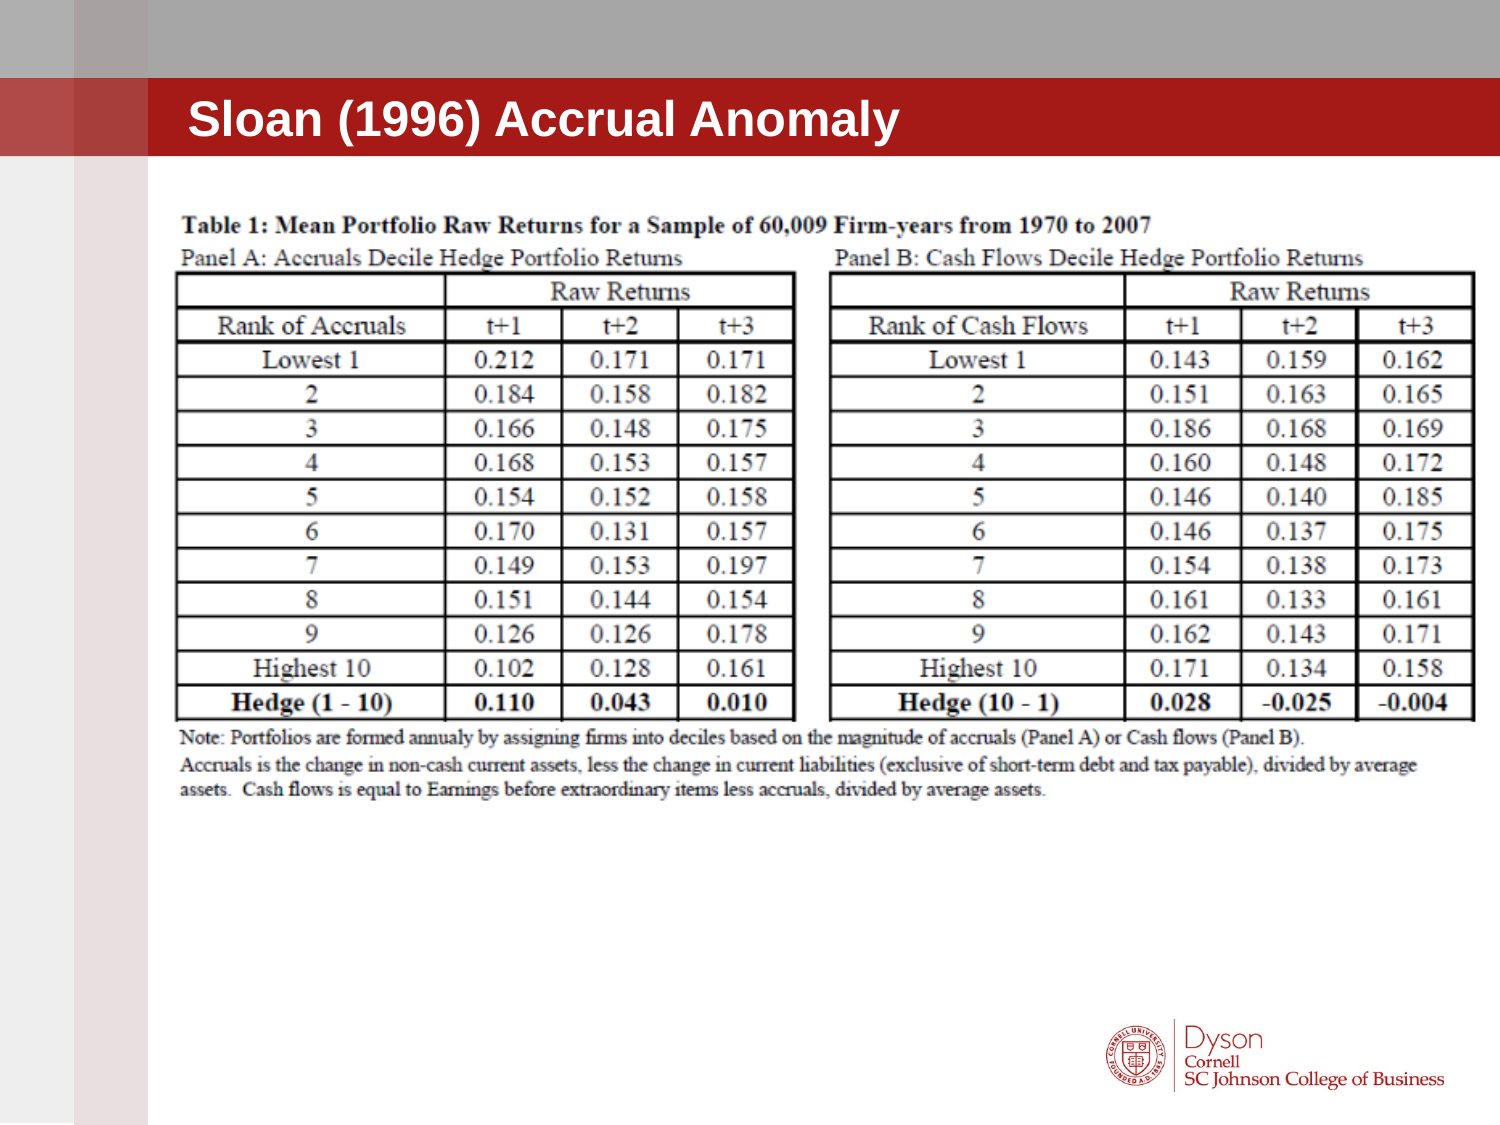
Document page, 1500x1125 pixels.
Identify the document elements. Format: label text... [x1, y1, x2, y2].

picture [1106, 1019, 1444, 1092]
picture [162, 203, 1495, 826]
text_box Sloan (1996) Accrual Anomaly [187, 46, 1169, 147]
